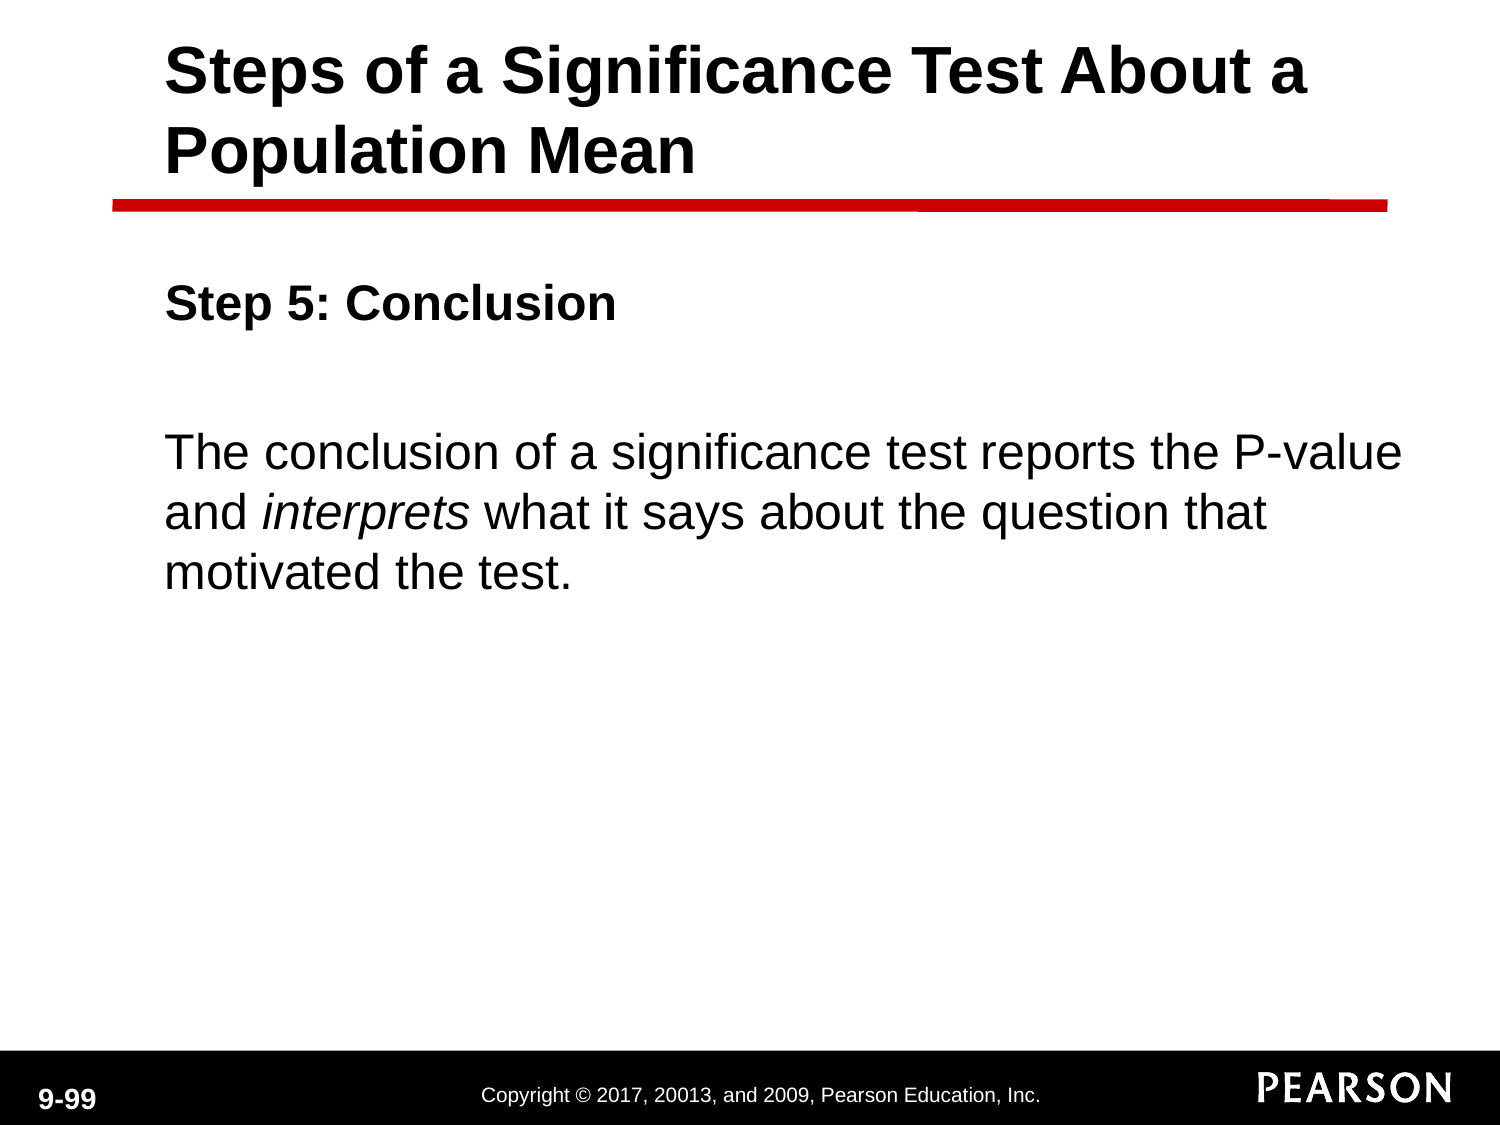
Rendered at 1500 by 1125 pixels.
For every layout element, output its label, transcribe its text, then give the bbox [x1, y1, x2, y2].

list Step 5: Conclusion The conclusion of a significance test reports the P-value and interprets what it says about the question that motivated the test. [150, 262, 1425, 908]
title Steps of a Significance Test About a Population Mean [150, 1, 1450, 195]
